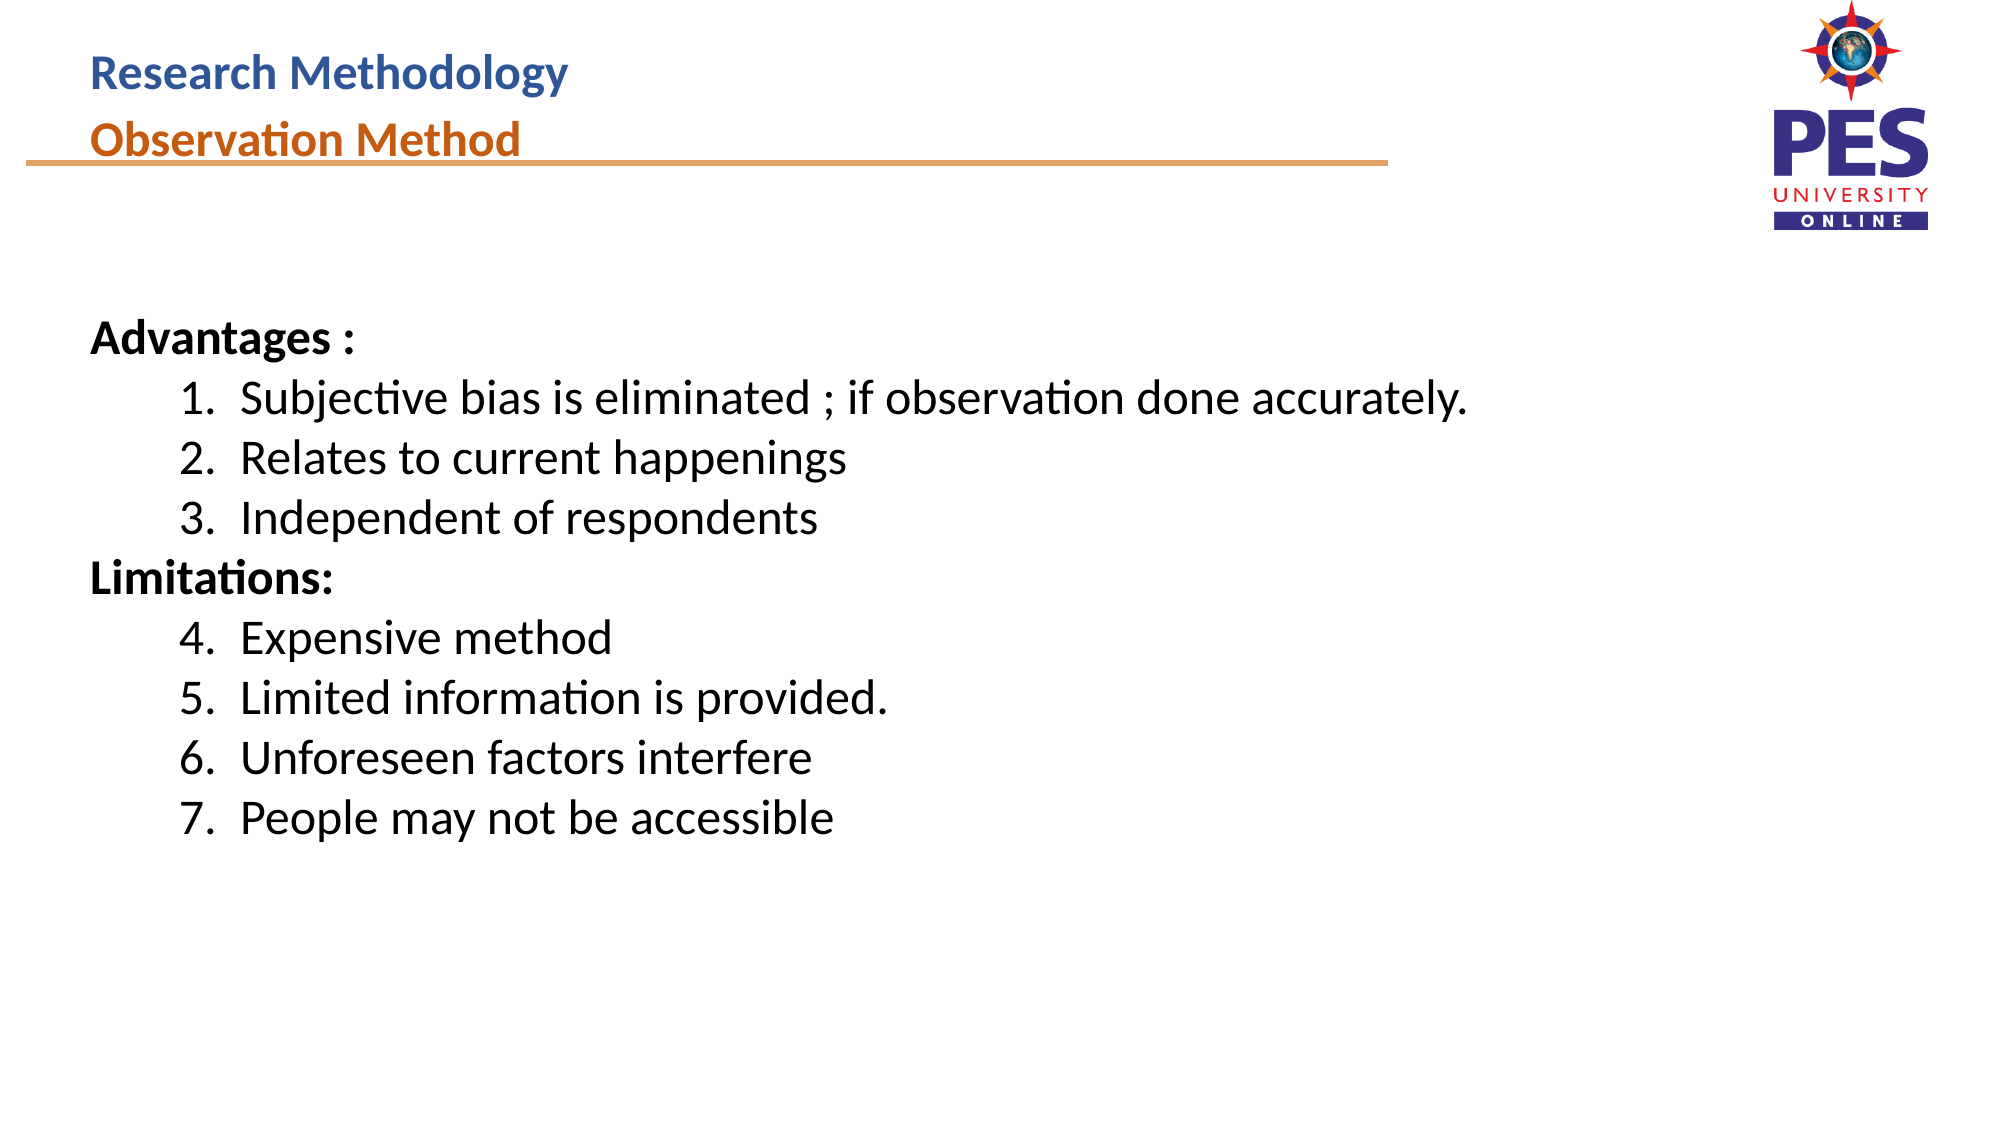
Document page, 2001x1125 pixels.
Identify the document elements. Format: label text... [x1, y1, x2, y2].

text_box Advantages : Subjective bias is eliminated ; if observation done accurately. Relates to current happenings Independent of respondents Limitations: Expensive method Limited information is provided. Unforeseen factors interfere People may not be accessible [75, 229, 1495, 920]
text_box Observation Method [75, 99, 1388, 163]
text_box Observation Method [75, 164, 1388, 174]
text_box Research Methodology [75, 31, 1306, 107]
picture [1774, 0, 1928, 230]
